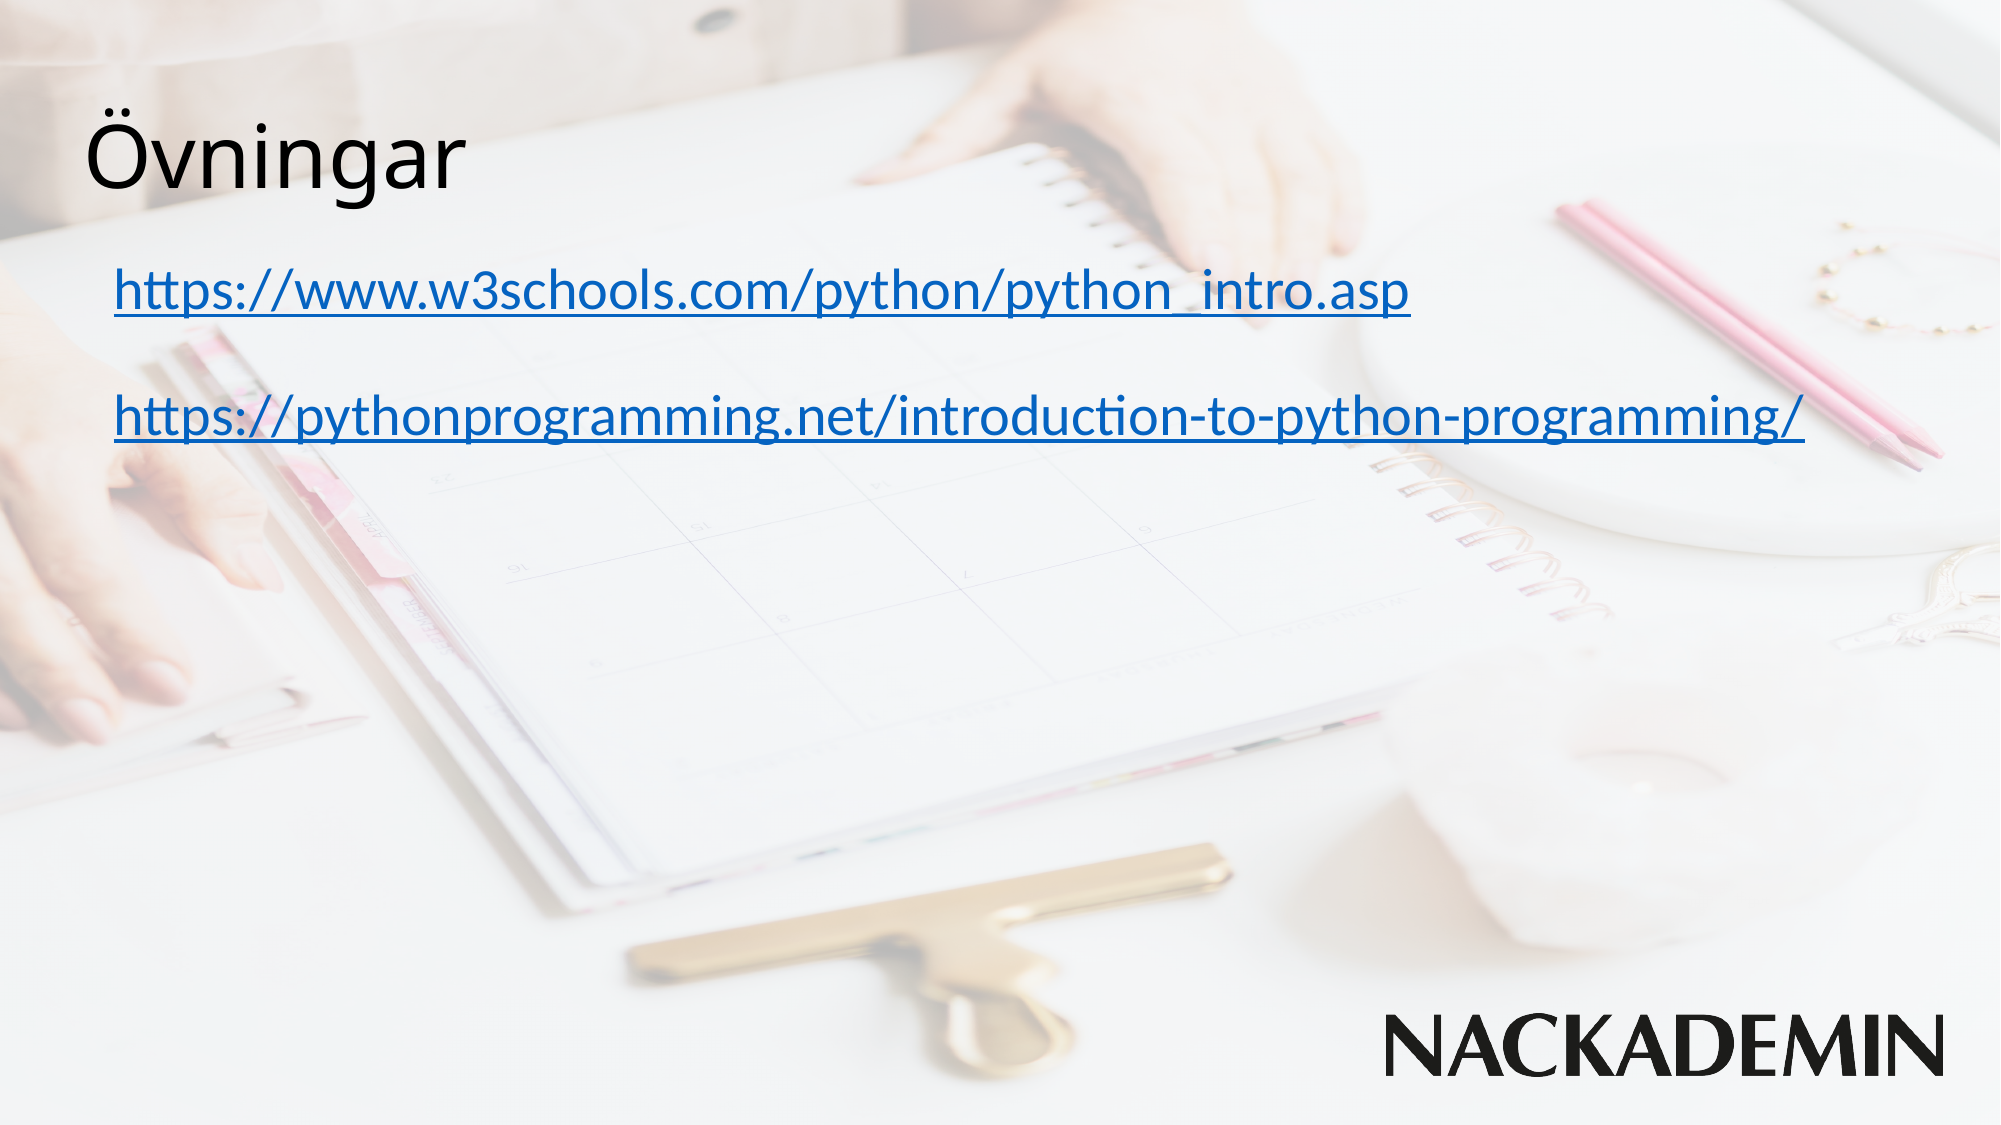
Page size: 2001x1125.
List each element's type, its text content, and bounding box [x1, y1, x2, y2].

picture [1386, 1013, 1943, 1078]
list https://www.w3schools.com/python/python_intro.asp https://pythonprogramming.net/introduction-to-python-programming/ [68, 252, 1932, 1000]
title Övningar [68, 97, 1932, 223]
